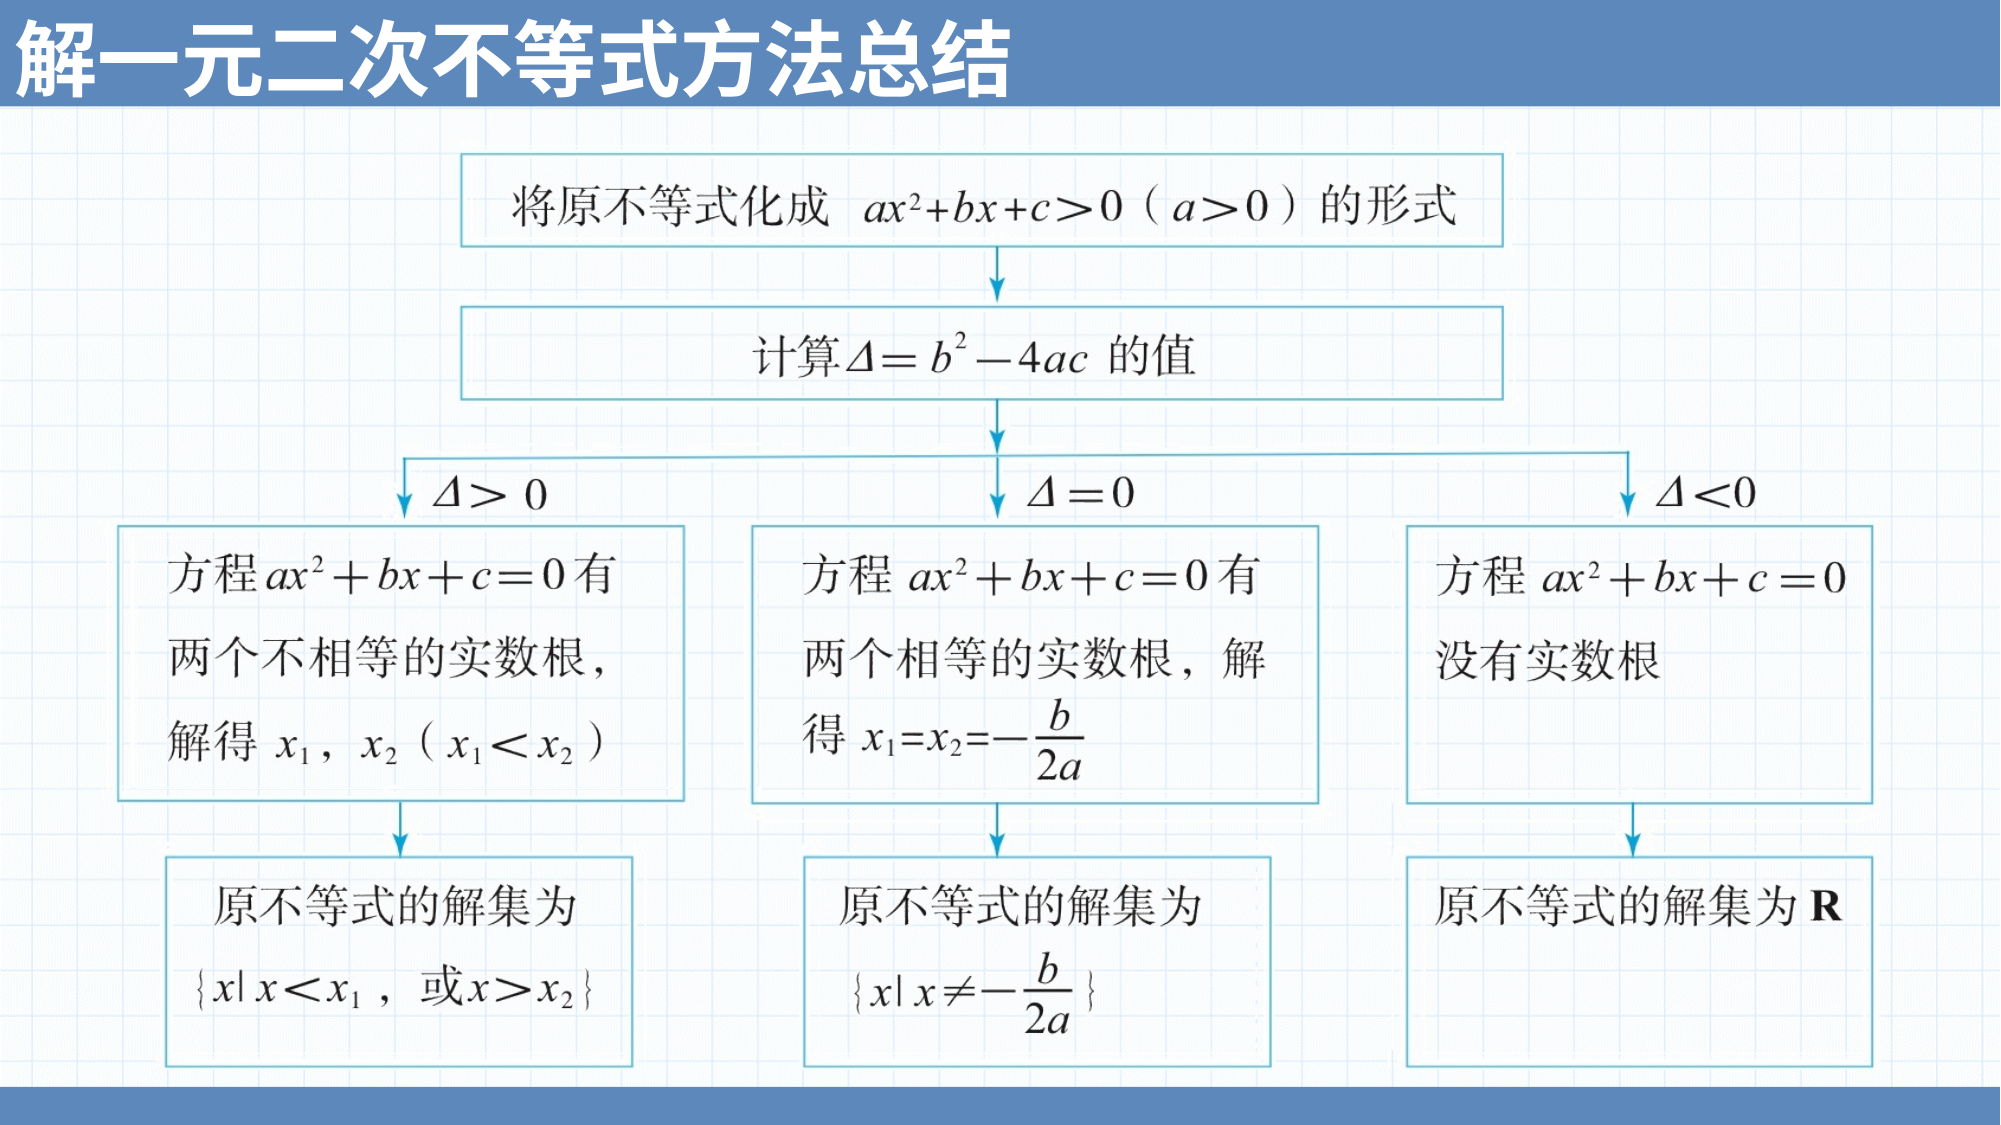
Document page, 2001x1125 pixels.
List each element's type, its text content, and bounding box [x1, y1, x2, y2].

text_box 解一元二次不等式方法总结 [0, 0, 1915, 108]
picture [0, 0, 2001, 1125]
